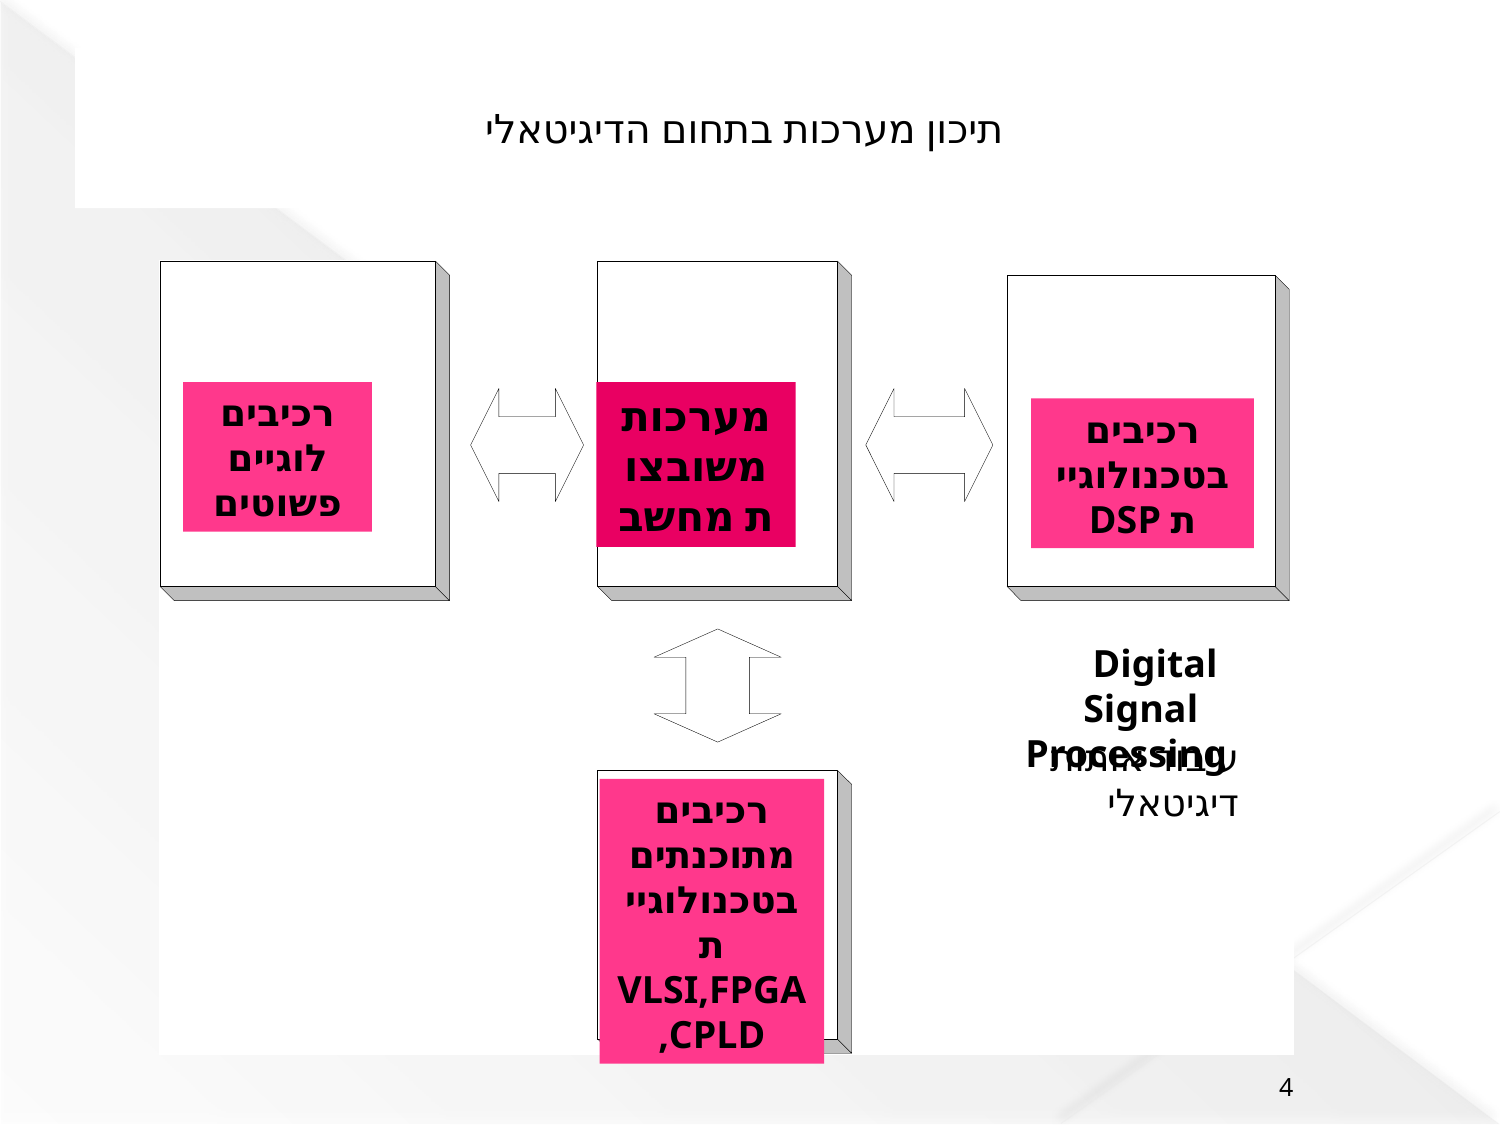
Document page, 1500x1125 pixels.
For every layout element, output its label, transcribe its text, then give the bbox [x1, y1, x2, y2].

title תיכון מערכות בתחום הדיגיטאלי [75, 47, 1471, 209]
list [159, 260, 1294, 1055]
text_box רכיבים מתוכנתים בטכנולוגיית VLSI,FPGA,CPLD [599, 1055, 825, 1064]
slide_number 4 [1245, 1063, 1328, 1113]
